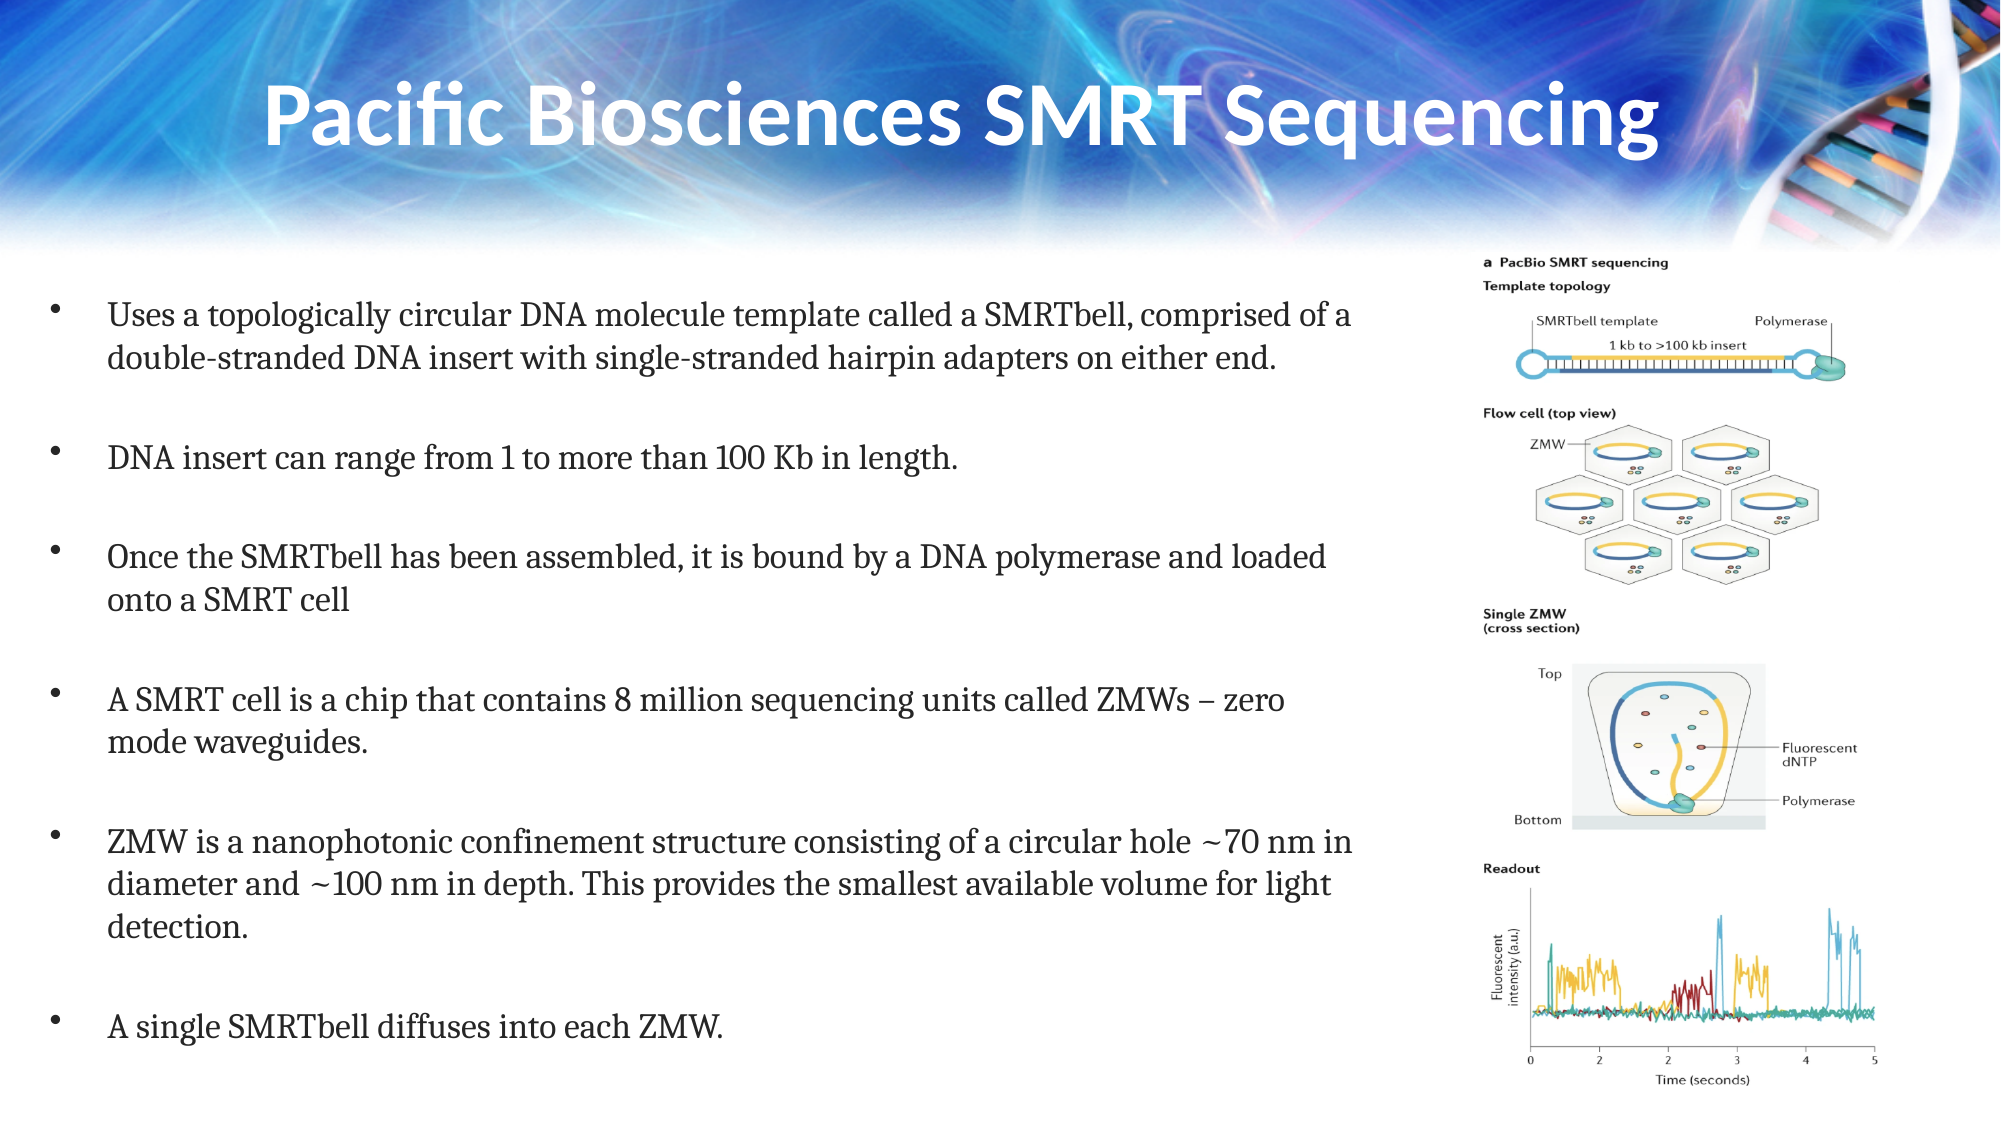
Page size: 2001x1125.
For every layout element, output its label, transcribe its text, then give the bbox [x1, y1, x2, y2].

list Uses a topologically circular DNA molecule template called a SMRTbell, comprised of a double-stranded DNA insert with single-stranded hairpin adapters on either end. DNA insert can range from 1 to more than 100 Kb in length. Once the SMRTbell has been assembled, it is bound by a DNA polymerase and loaded onto a SMRT cell A SMRT cell is a chip that contains 8 million sequencing units called ZMWs – zero mode waveguides. ZMW is a nanophotonic confinement structure consisting of a circular hole ~70 nm in diameter and ~100 nm in depth. This provides the smallest available volume for light detection. A single SMRTbell diffuses into each ZMW. [34, 283, 1373, 1063]
title Pacific Biosciences SMRT Sequencing [123, 0, 1802, 218]
picture [0, 0, 2001, 1125]
